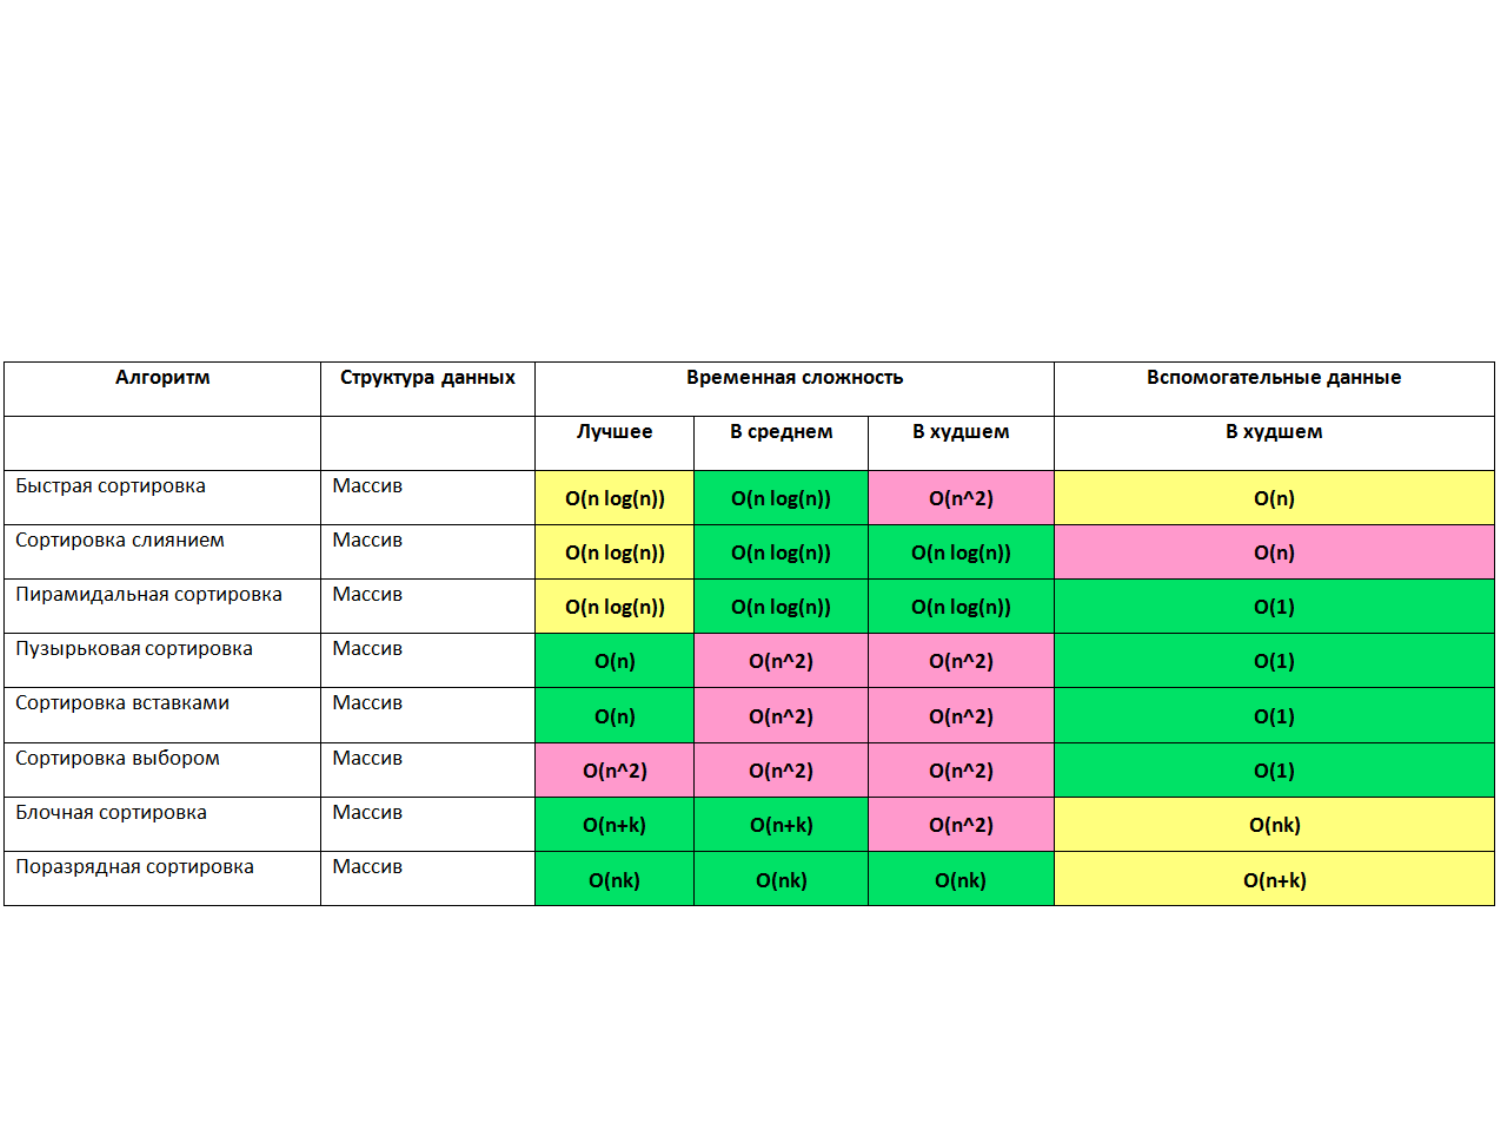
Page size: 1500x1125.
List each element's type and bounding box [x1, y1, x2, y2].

picture [0, 358, 1500, 911]
